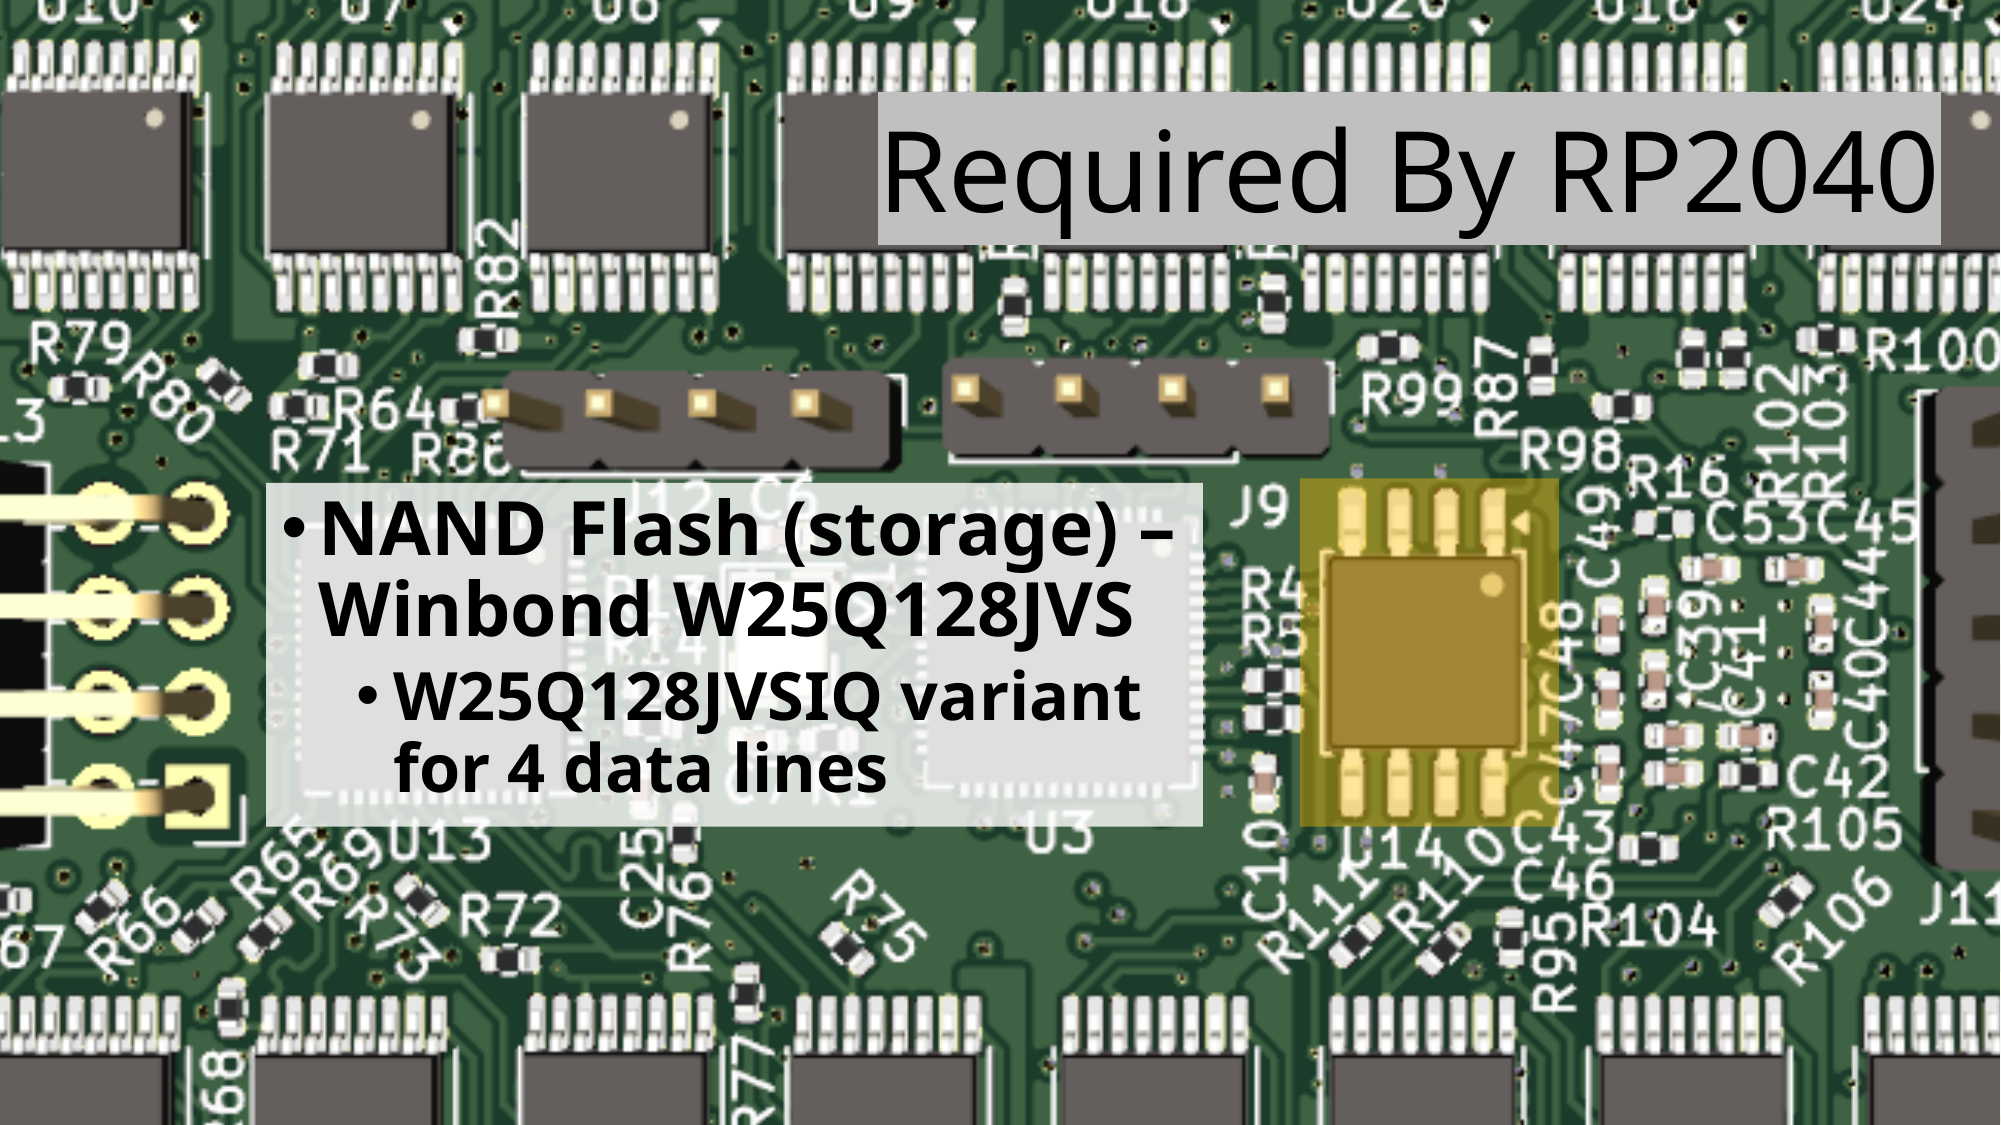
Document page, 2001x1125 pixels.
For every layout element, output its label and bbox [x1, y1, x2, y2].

list [0, 0, 2000, 1125]
